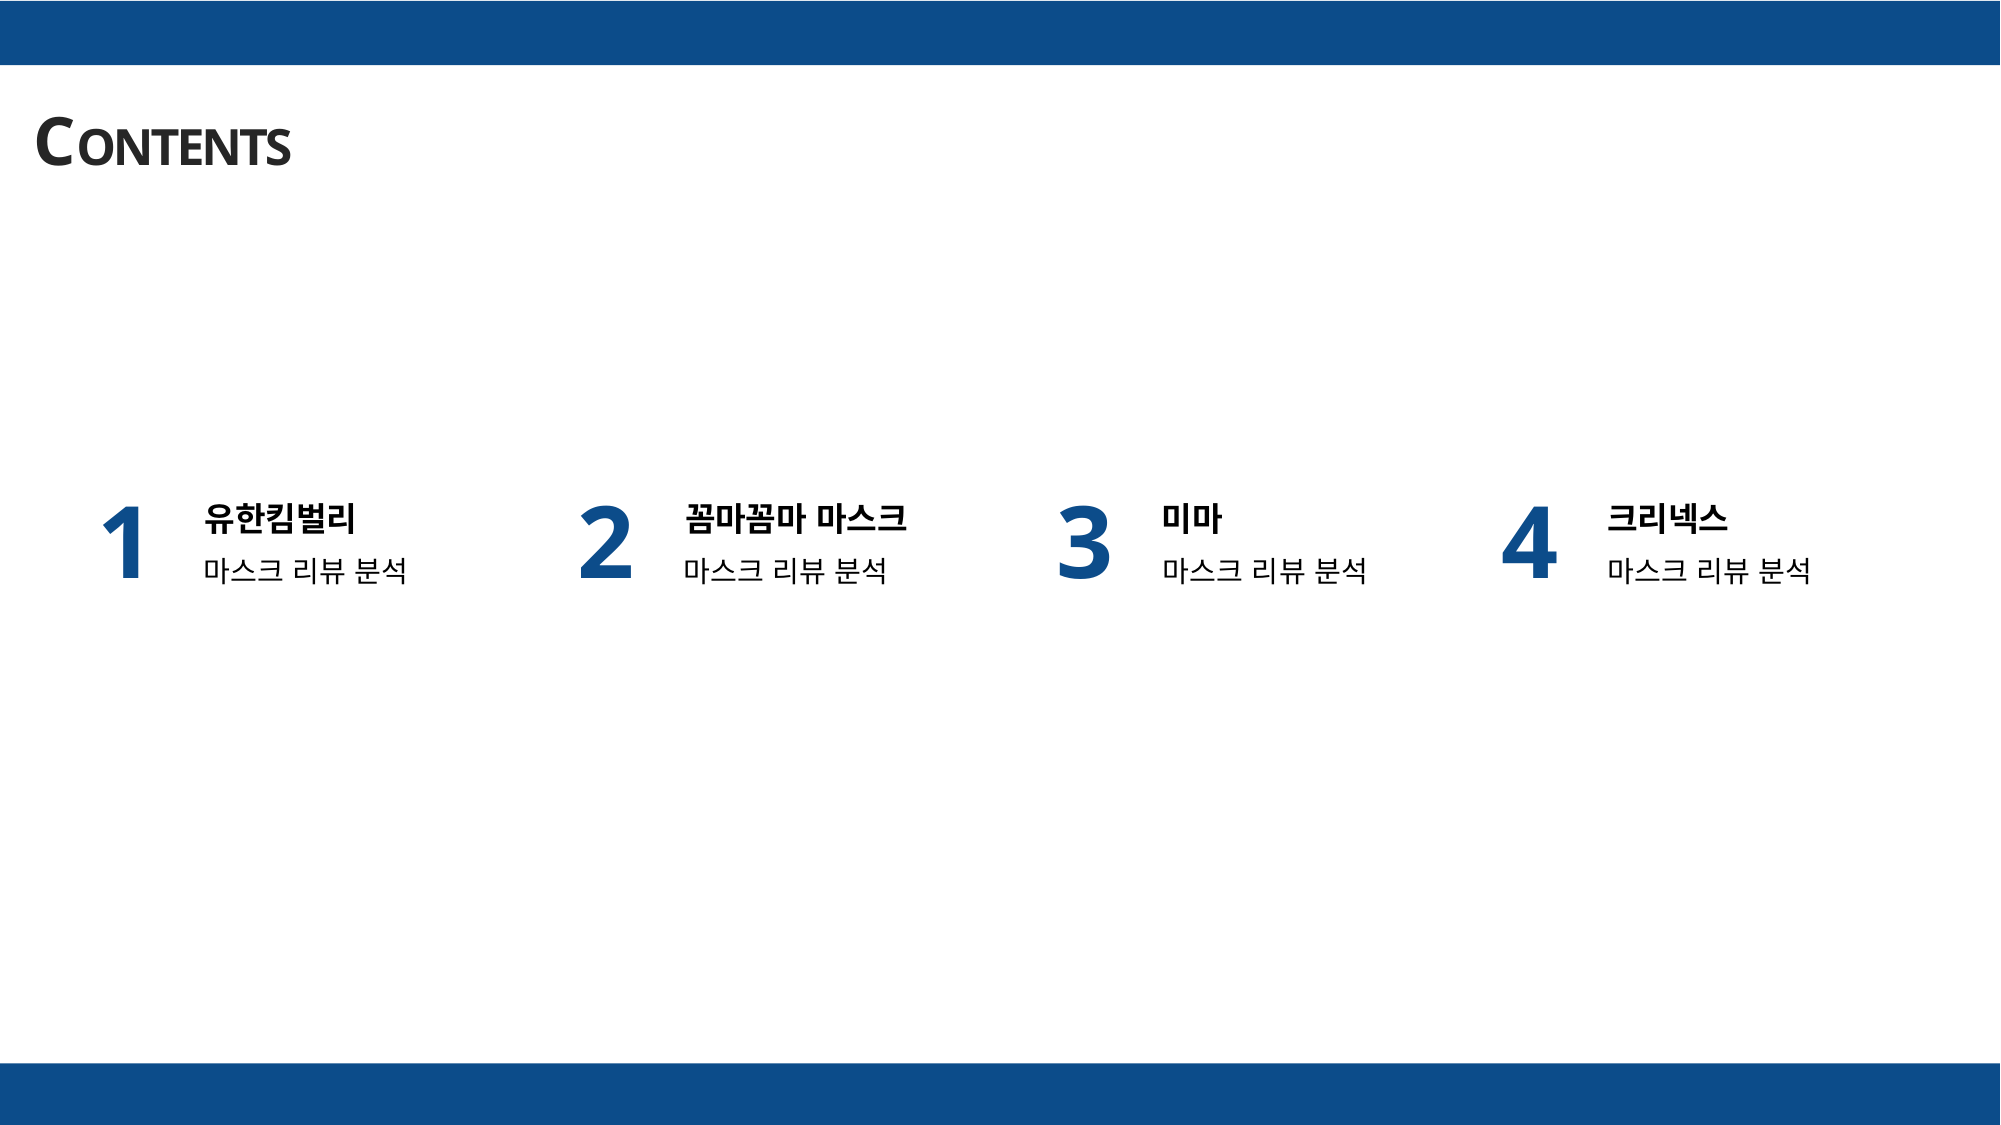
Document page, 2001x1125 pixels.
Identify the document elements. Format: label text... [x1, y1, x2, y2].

text_box [0, 1062, 2000, 1125]
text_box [82, 471, 434, 608]
text_box CONTENTS [17, 90, 324, 188]
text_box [1485, 471, 1831, 608]
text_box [1040, 471, 1386, 608]
text_box [0, 0, 2000, 66]
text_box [561, 471, 928, 608]
